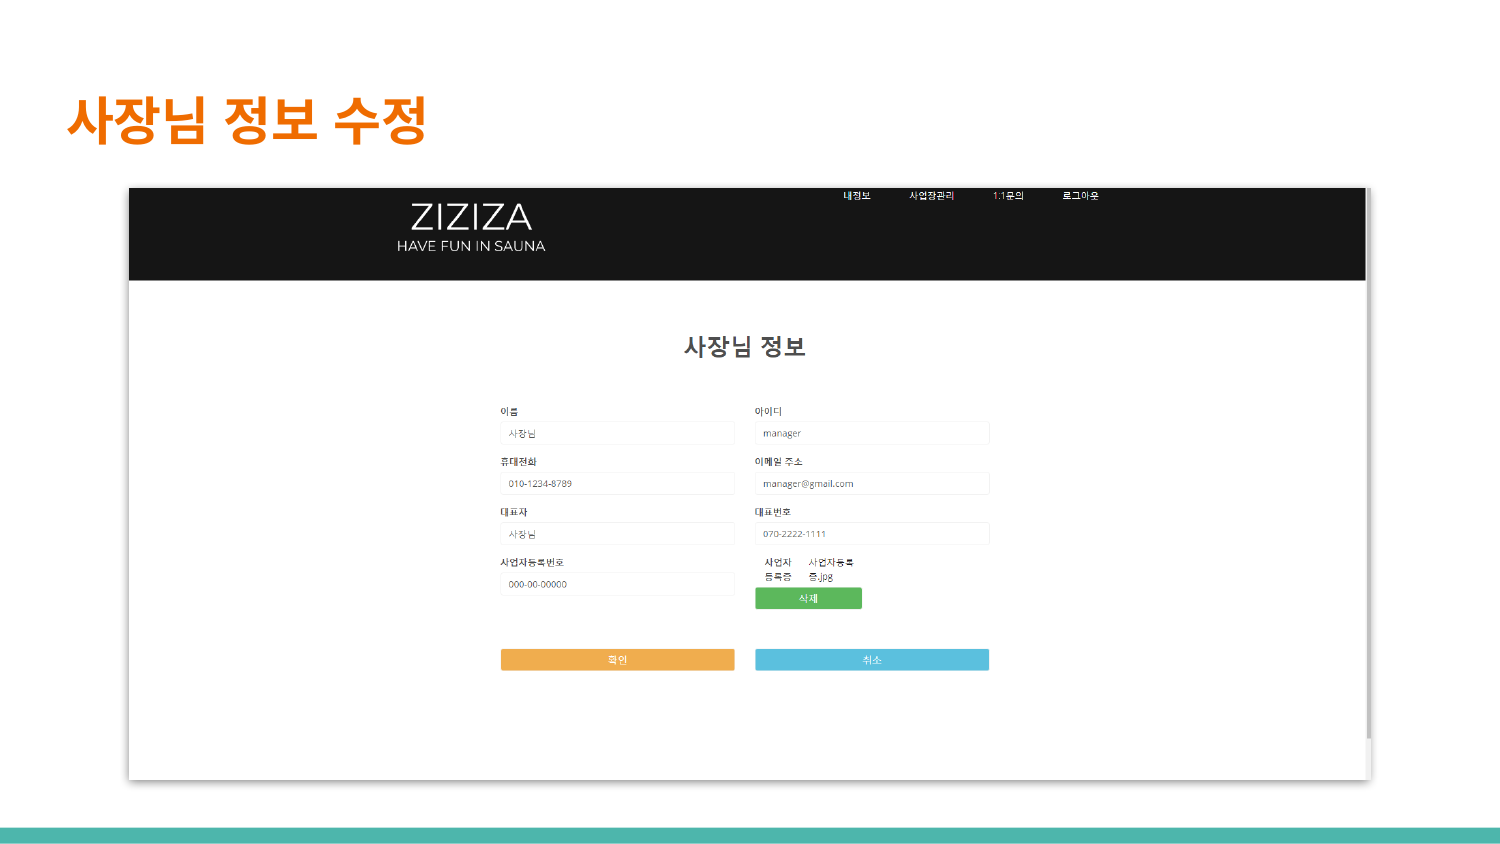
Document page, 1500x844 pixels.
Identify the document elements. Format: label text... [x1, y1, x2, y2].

title 사장님 정보 수정 [51, 72, 1449, 189]
picture [129, 188, 1371, 780]
